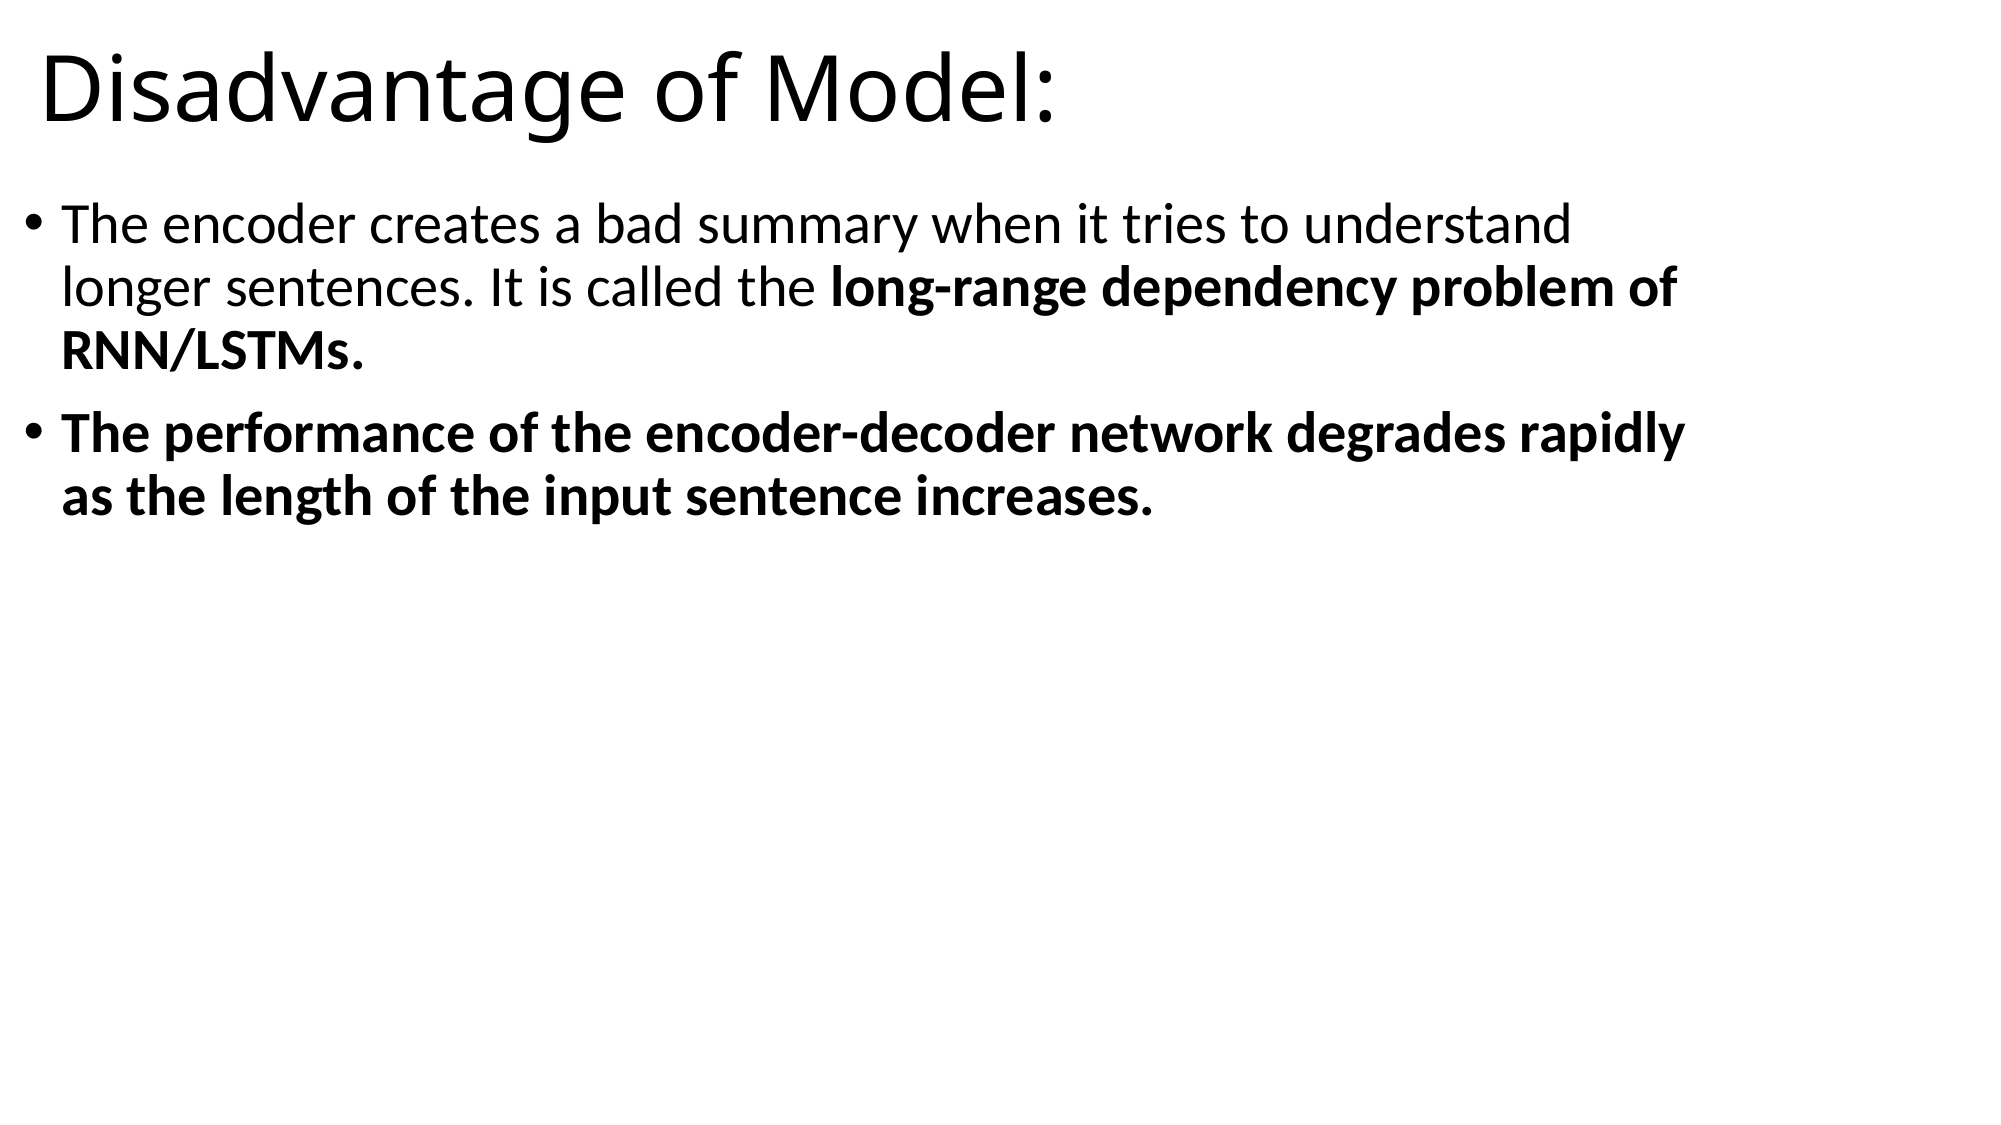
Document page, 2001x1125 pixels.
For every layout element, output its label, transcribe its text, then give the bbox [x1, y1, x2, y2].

list The encoder creates a bad summary when it tries to understand longer sentences. It is called the long-range dependency problem of RNN/LSTMs. The performance of the encoder-decoder network degrades rapidly as the length of the input sentence increases. [8, 185, 1734, 900]
title Disadvantage of Model: [23, 0, 1749, 201]
